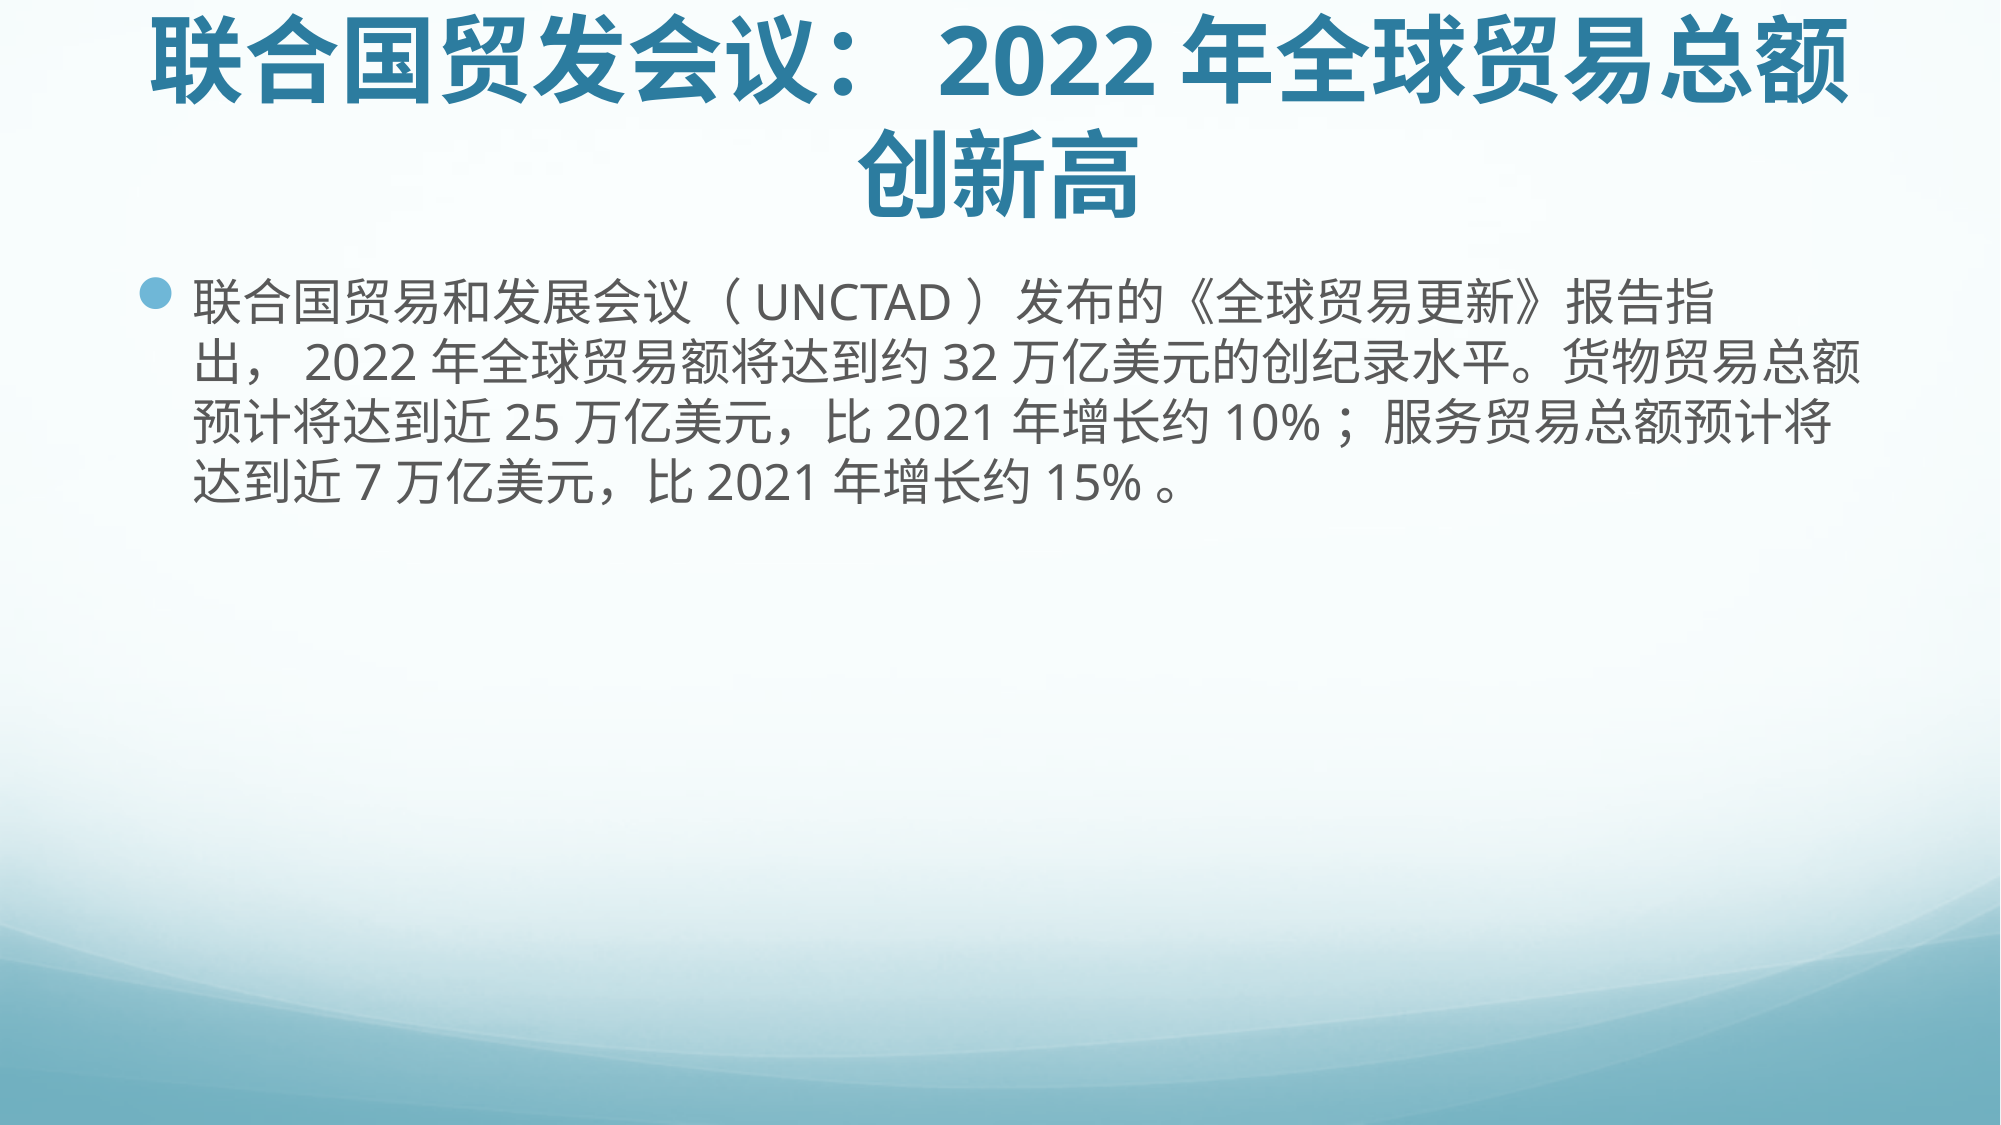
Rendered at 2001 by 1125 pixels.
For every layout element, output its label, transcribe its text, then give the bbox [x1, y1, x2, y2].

list 联合国贸易和发展会议（UNCTAD）发布的《全球贸易更新》报告指出，2022年全球贸易额将达到约32万亿美元的创纪录水平。货物贸易总额预计将达到近25万亿美元，比2021年增长约10%；服务贸易总额预计将达到近7万亿美元，比2021年增长约15%。 [120, 262, 1880, 975]
title 联合国贸发会议：2022年全球贸易总额创新高 [120, 17, 1880, 237]
